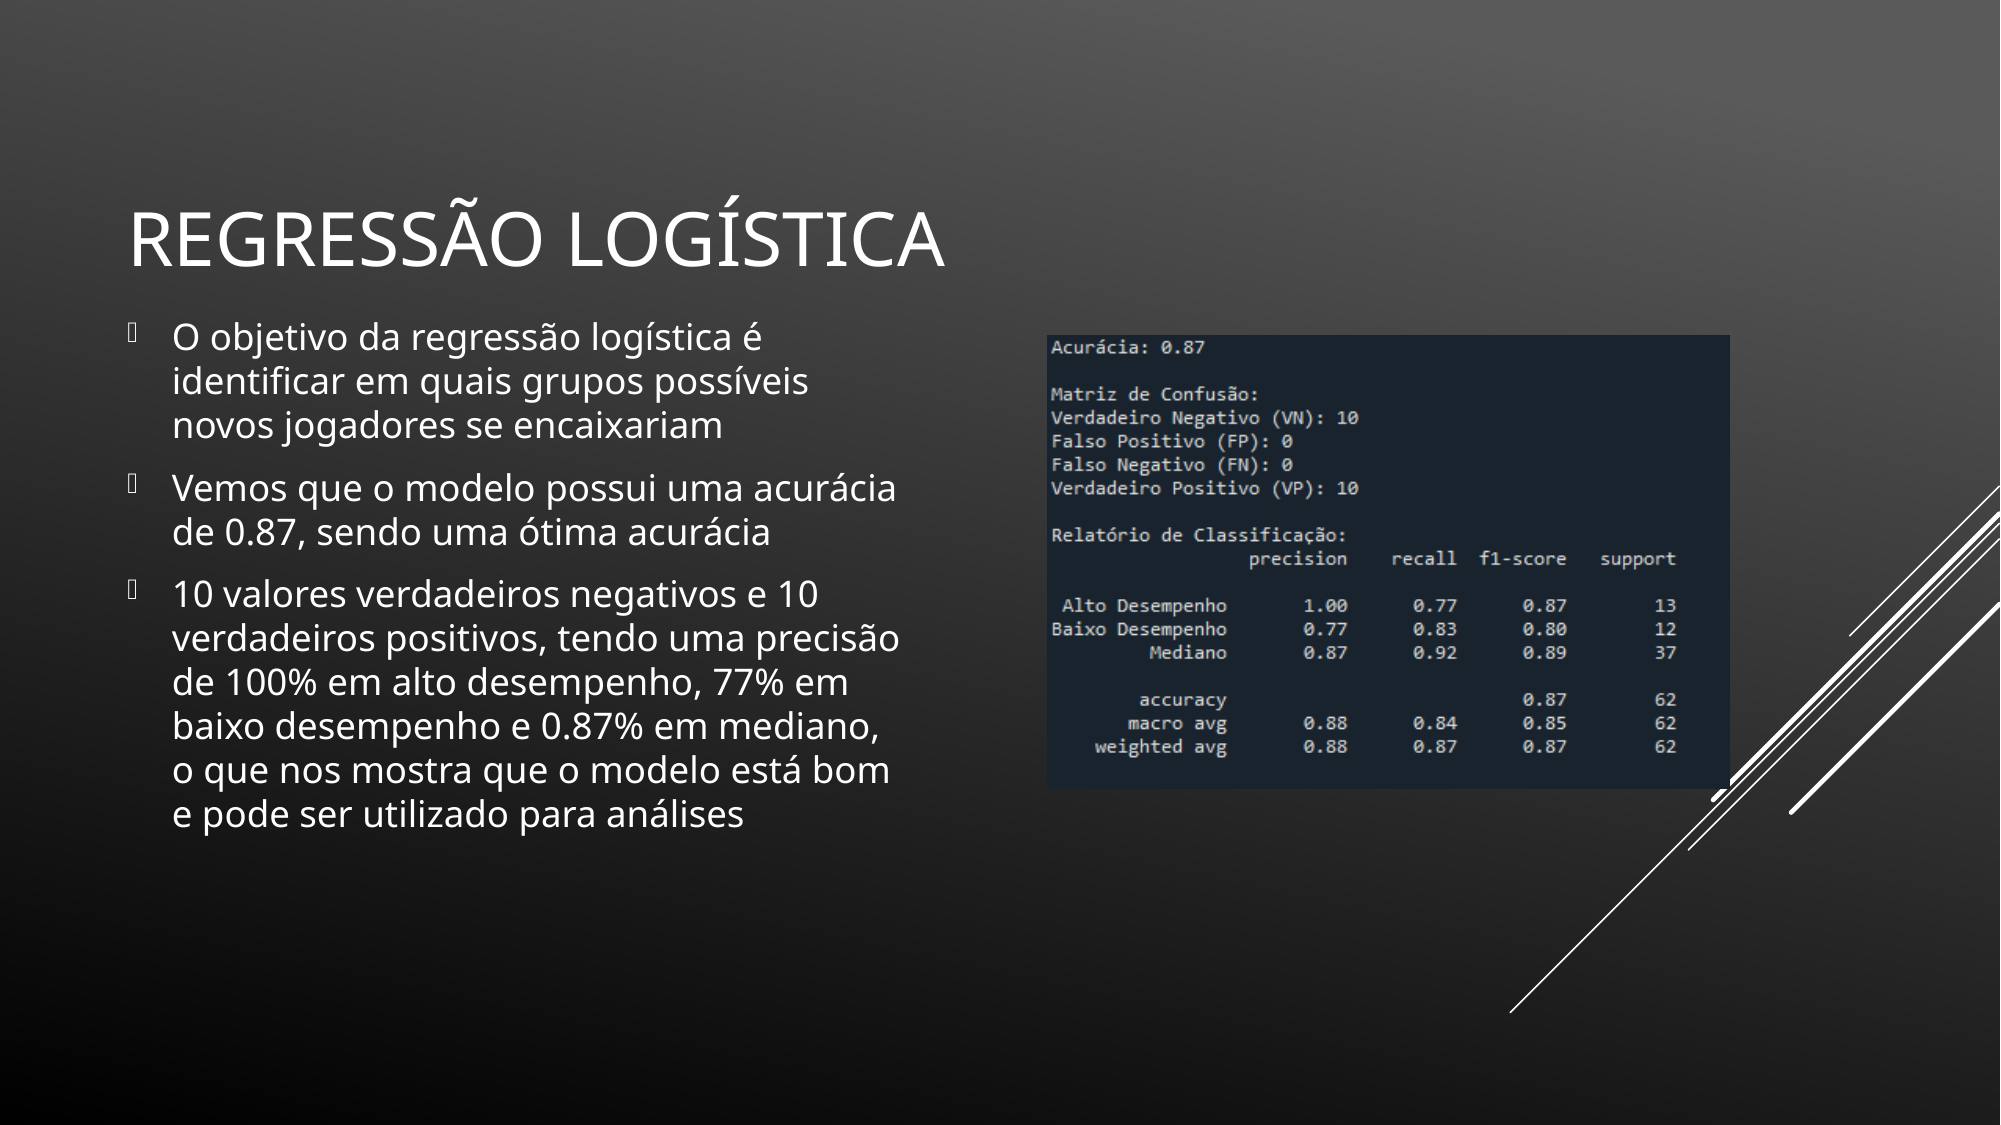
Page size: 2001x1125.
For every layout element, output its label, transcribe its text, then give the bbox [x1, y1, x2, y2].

picture [1047, 335, 1730, 790]
title Regressão logística [112, 112, 1513, 360]
list O objetivo da regressão logística é identificar em quais grupos possíveis novos jogadores se encaixariam Vemos que o modelo possui uma acurácia de 0.87, sendo uma ótima acurácia 10 valores verdadeiros negativos e 10 verdadeiros positivos, tendo uma precisão de 100% em alto desempenho, 77% em baixo desempenho e 0.87% em mediano, o que nos mostra que o modelo está bom e pode ser utilizado para análises [112, 277, 923, 871]
